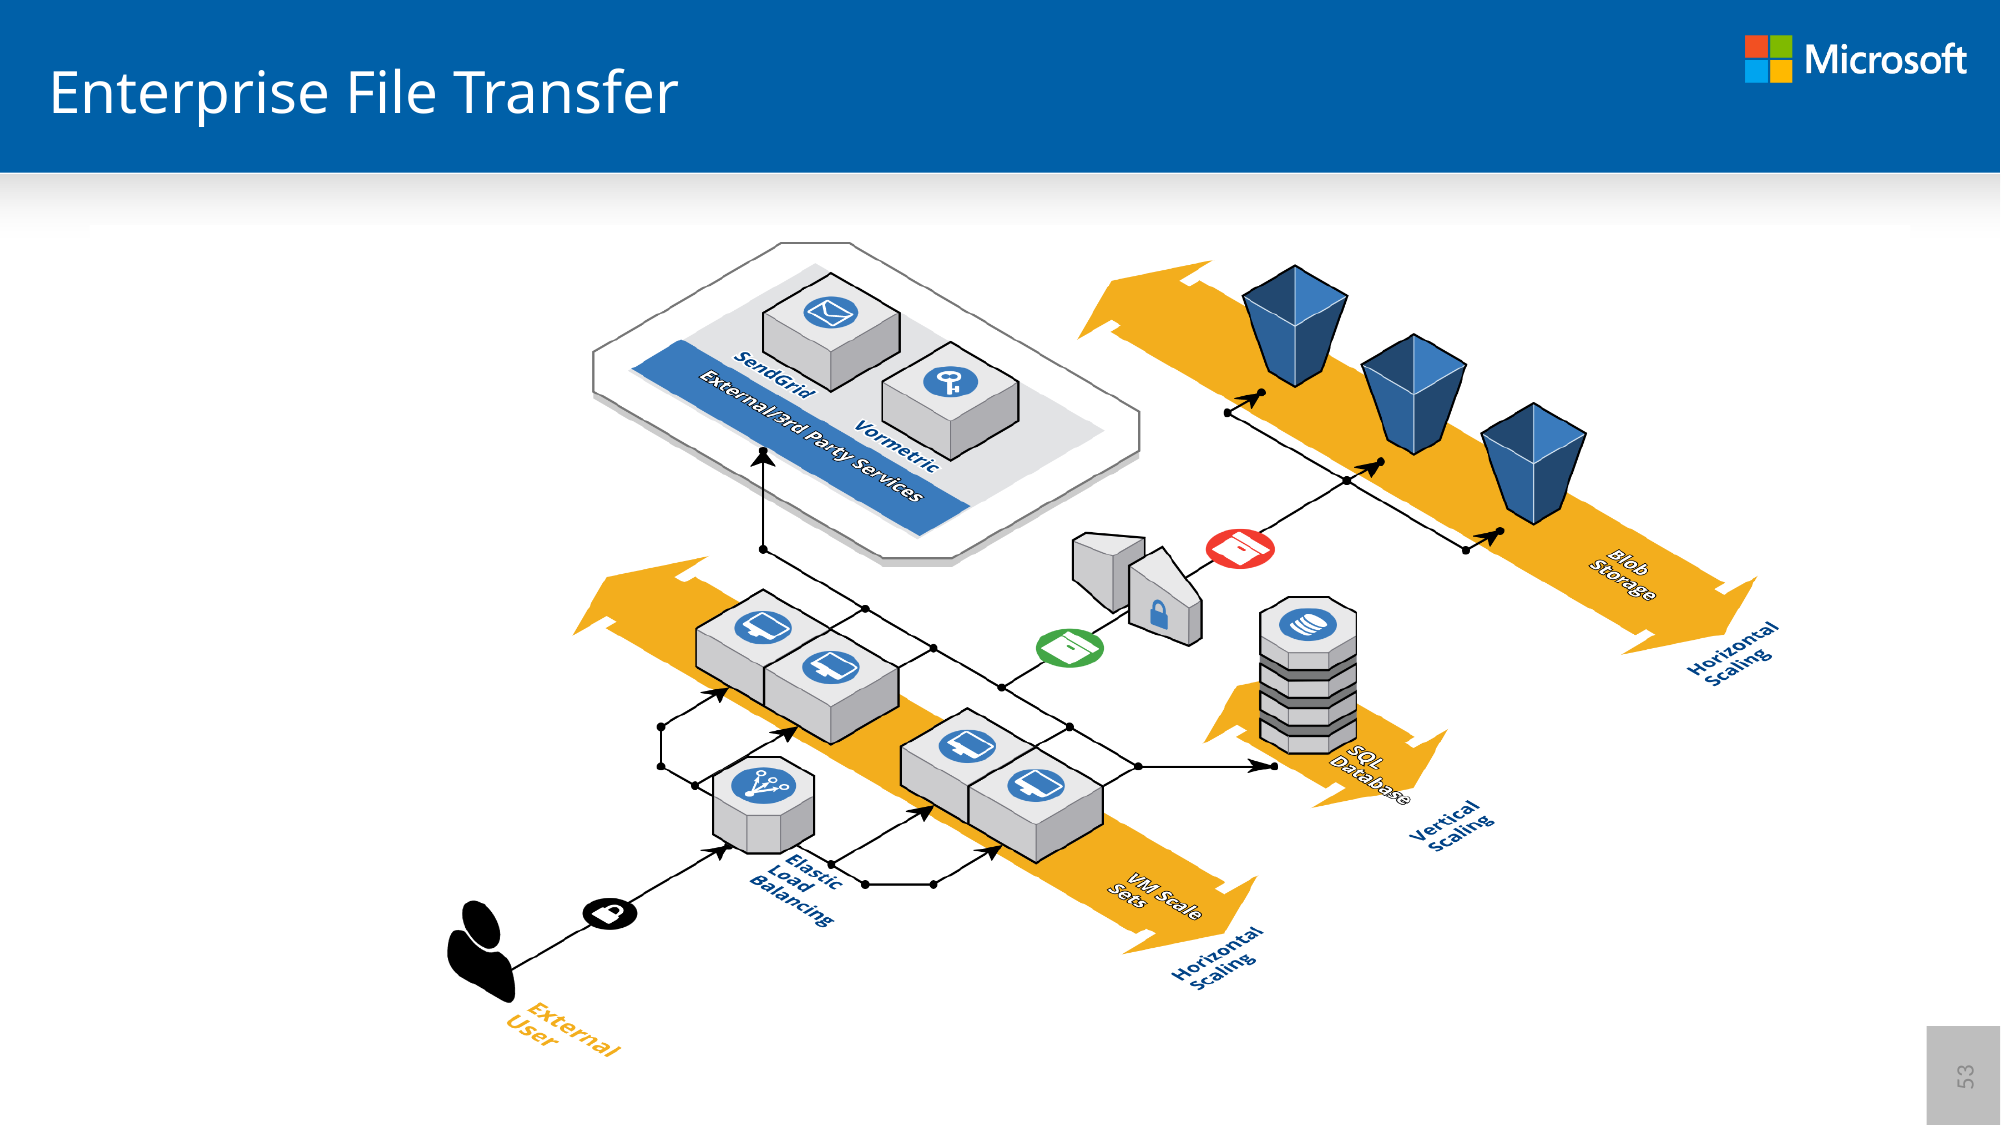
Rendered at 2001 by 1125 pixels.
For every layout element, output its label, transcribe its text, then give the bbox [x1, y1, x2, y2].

title Enterprise File Transfer [33, 24, 1736, 156]
picture [1714, 6, 1997, 111]
picture [88, 224, 1911, 1089]
